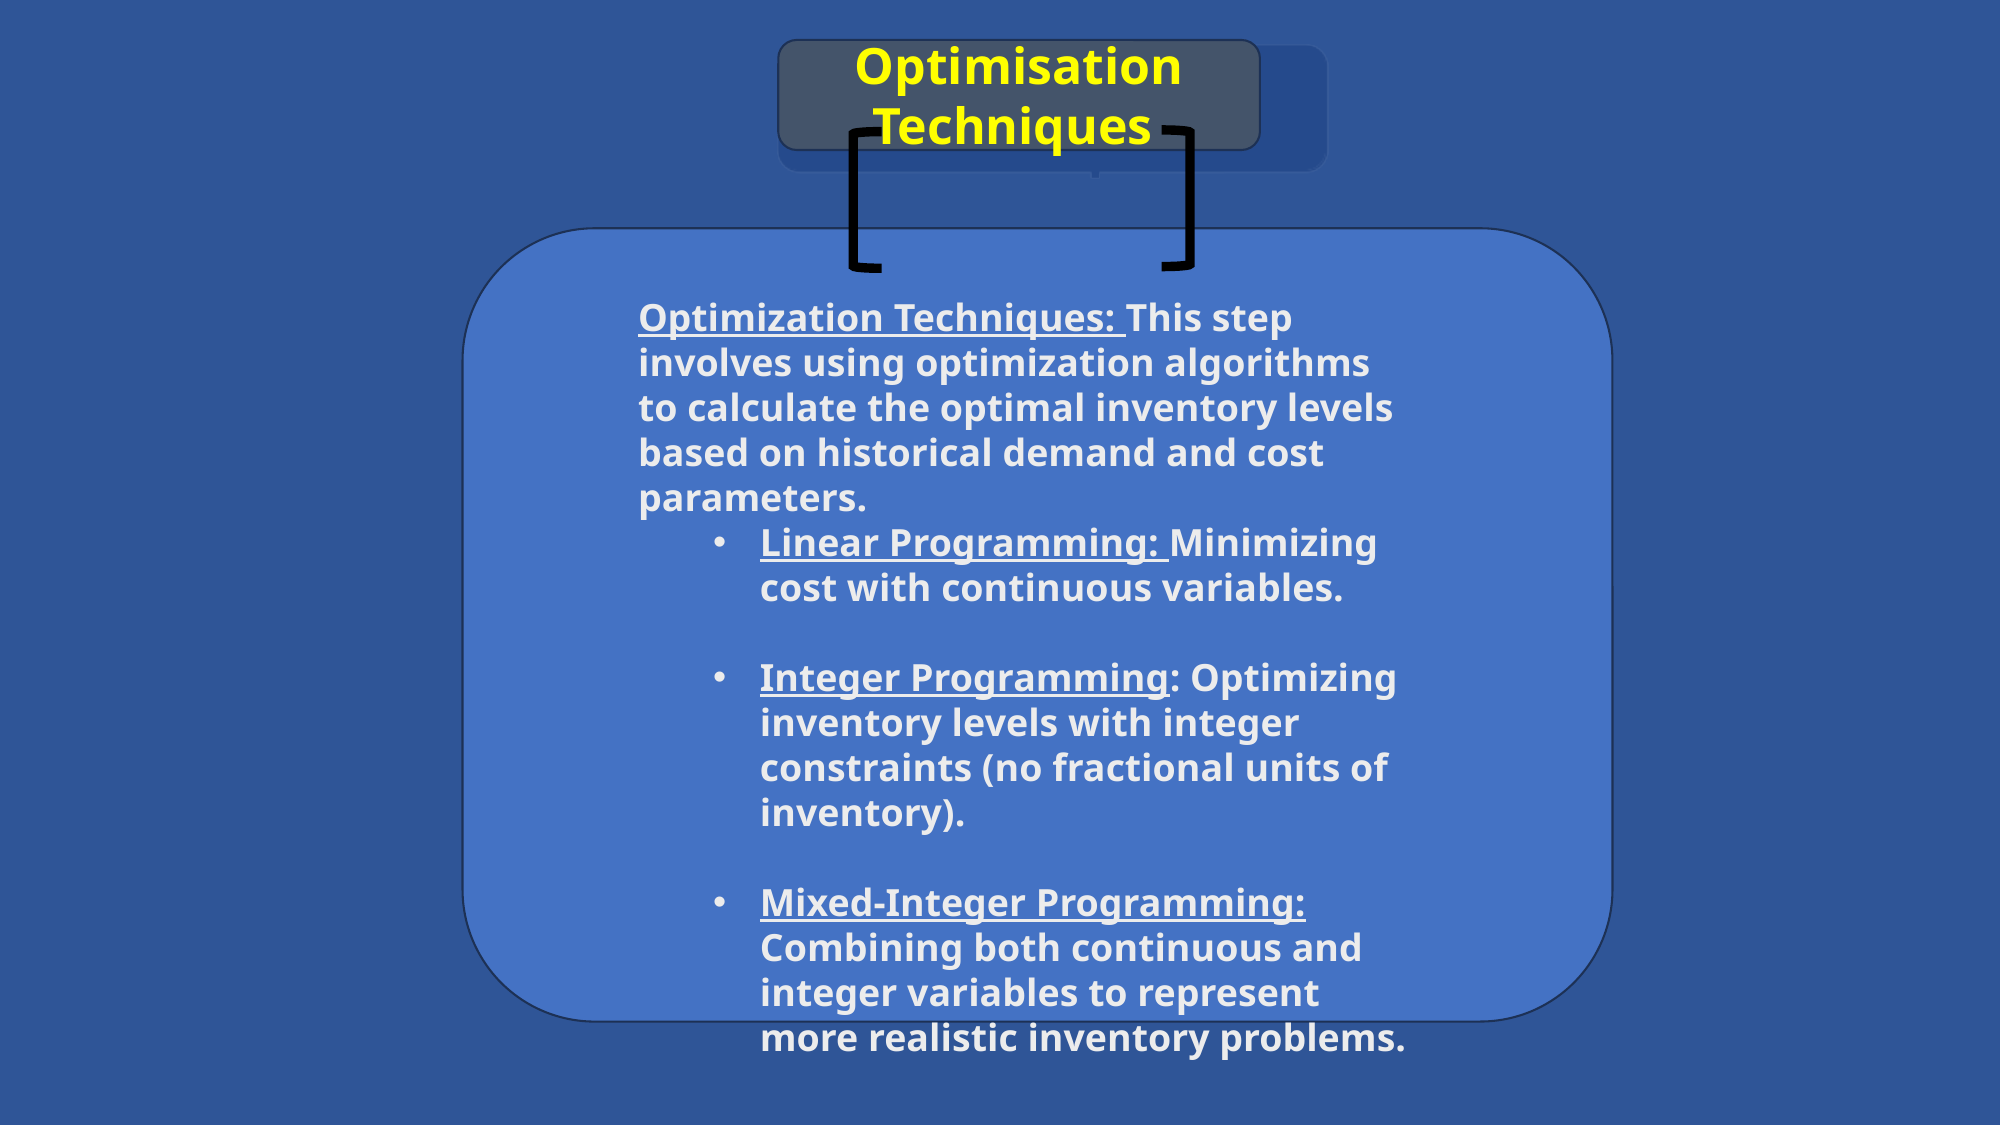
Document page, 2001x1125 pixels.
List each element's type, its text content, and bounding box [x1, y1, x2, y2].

text_box Optimization Techniques: This step involves using optimization algorithms to calculate the optimal inventory levels based on historical demand and cost parameters. Linear Programming: Minimizing cost with continuous variables. Integer Programming: Optimizing inventory levels with integer constraints (no fractional units of inventory). Mixed-Integer Programming: Combining both continuous and integer variables to represent more realistic inventory problems. [623, 286, 1427, 1067]
text_box [1161, 129, 1191, 268]
text_box [461, 227, 1614, 1023]
text_box Optimisation Techniques [777, 38, 1261, 152]
text_box [852, 131, 882, 269]
